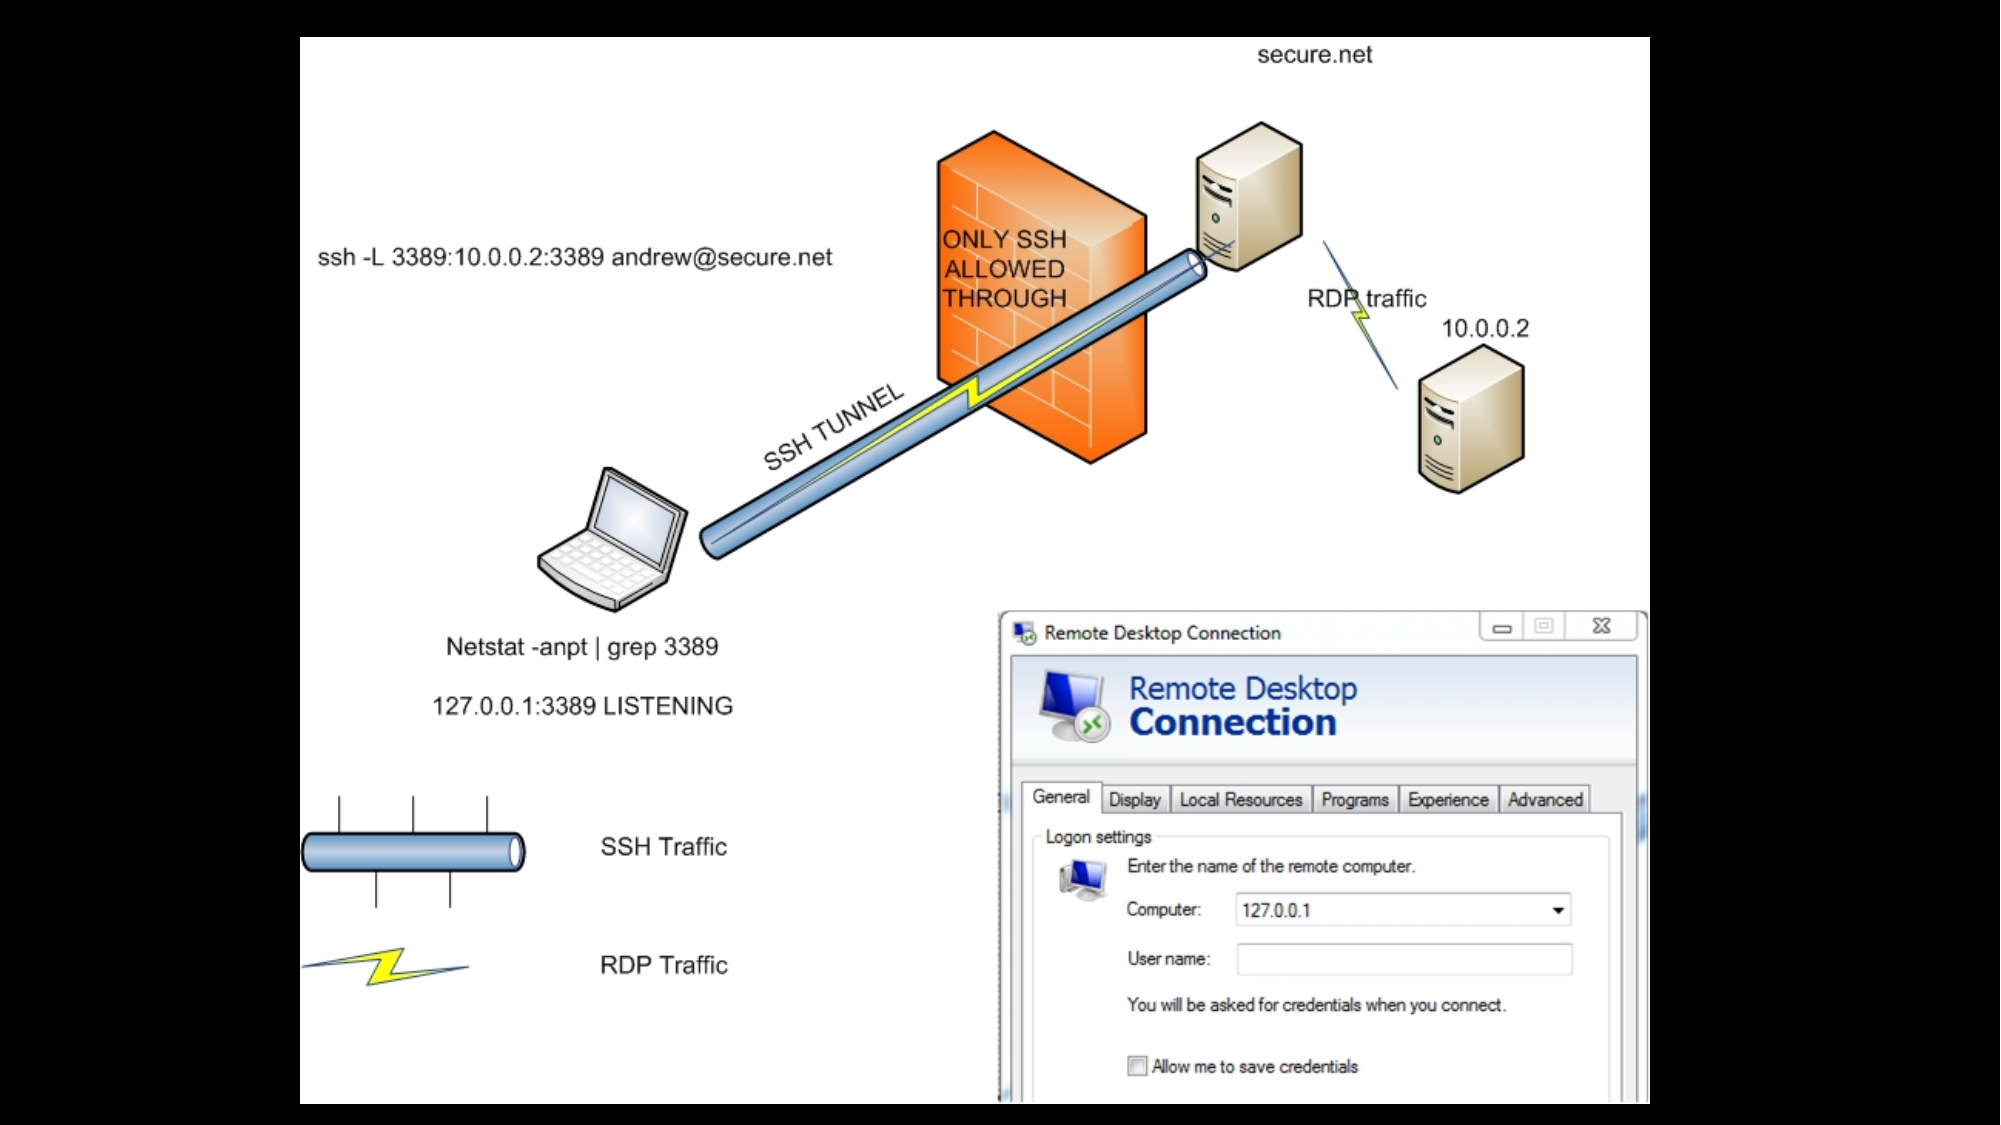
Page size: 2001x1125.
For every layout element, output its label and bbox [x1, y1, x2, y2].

list [299, 37, 1650, 1104]
